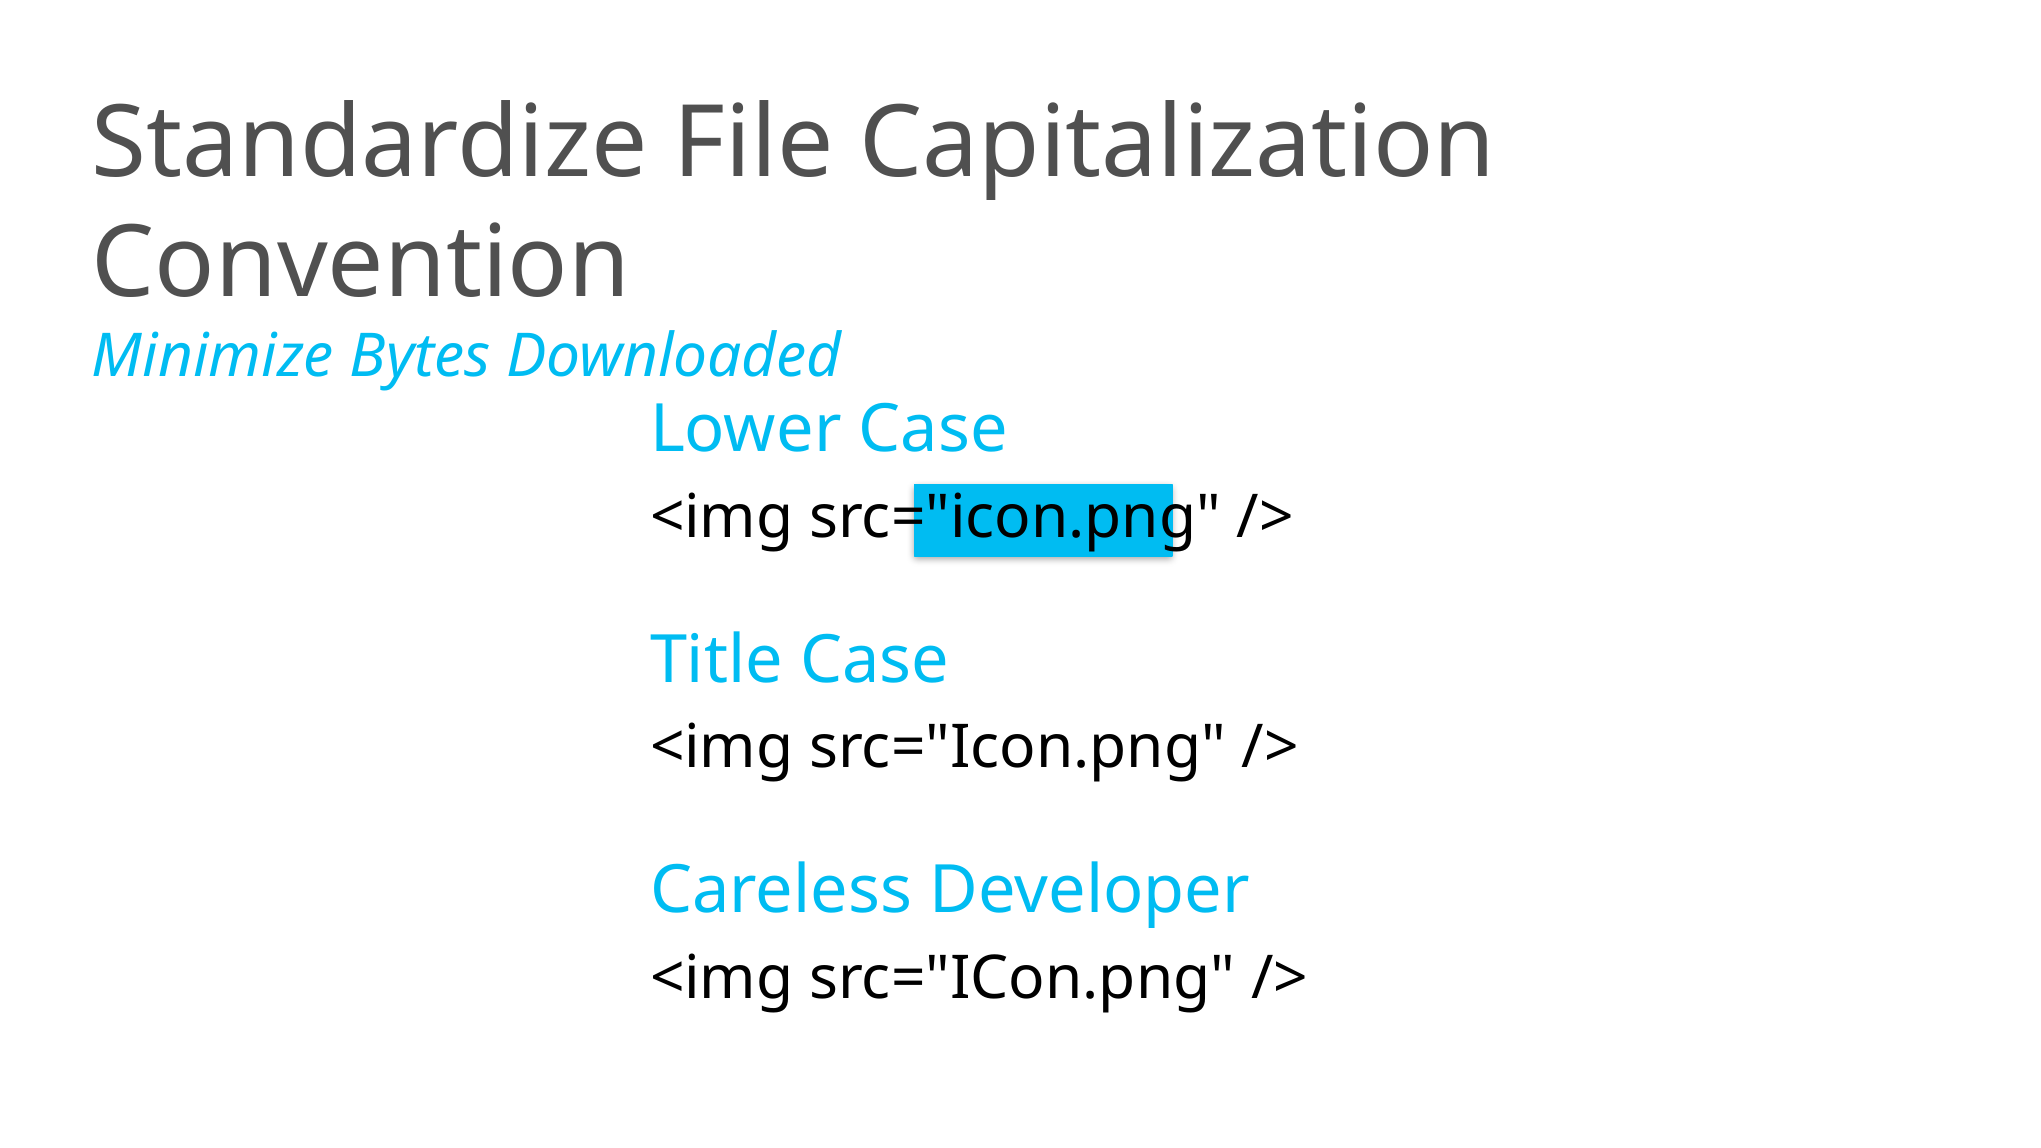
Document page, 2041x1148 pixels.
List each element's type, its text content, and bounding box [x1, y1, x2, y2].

text_box Standardize File Capitalization Convention Minimize Bytes Downloaded [91, 76, 1928, 198]
list Lower Case <img src="icon.png" /> Title Case <img src="Icon.png" /> Careless Developer <img src="ICon.png" /> [620, 361, 1600, 957]
